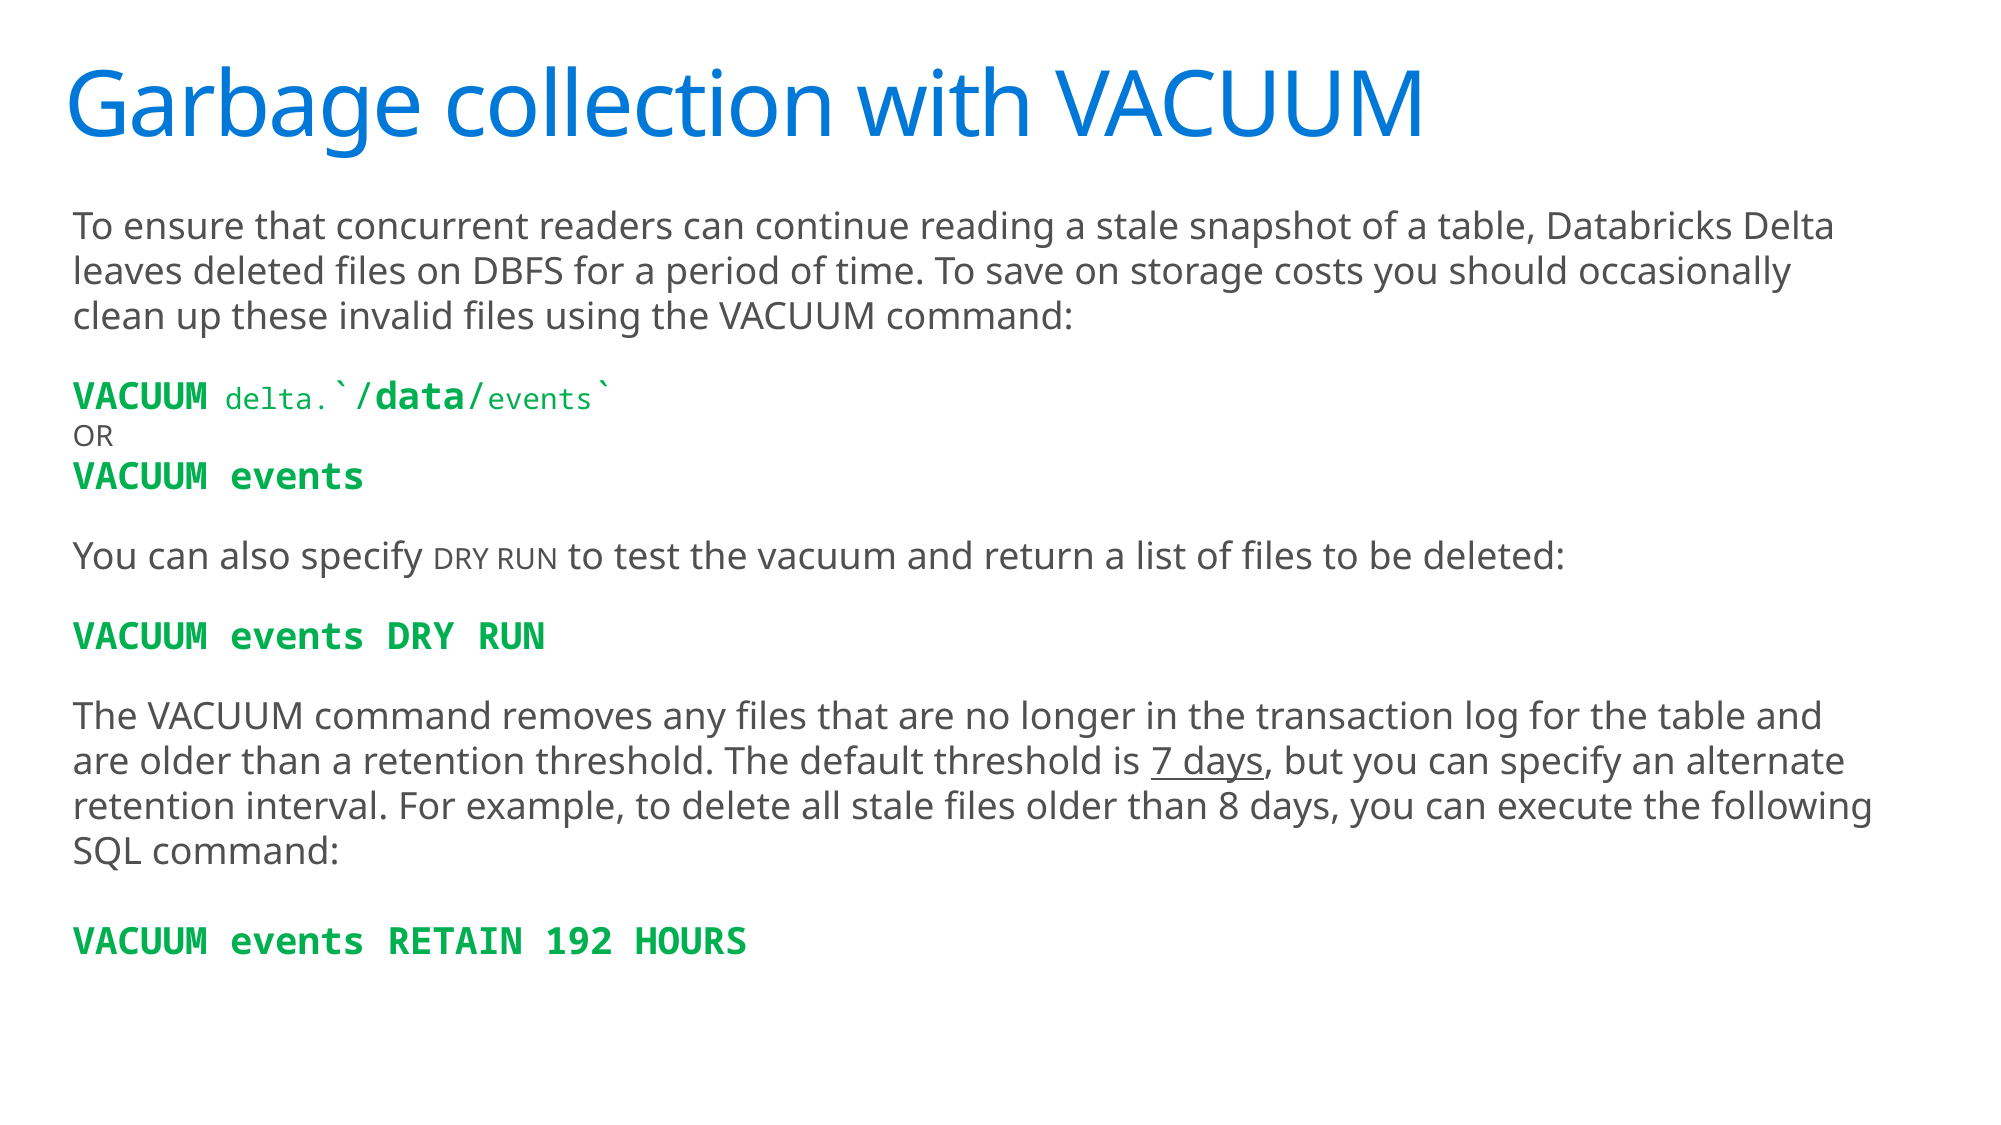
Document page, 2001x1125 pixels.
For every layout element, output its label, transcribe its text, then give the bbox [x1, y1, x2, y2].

text_box To ensure that concurrent readers can continue reading a stale snapshot of a table, Databricks Delta leaves deleted files on DBFS for a period of time. To save on storage costs you should occasionally clean up these invalid files using the VACUUM command: VACUUM delta.`/data/events` OR VACUUM events You can also specify DRY RUN to test the vacuum and return a list of files to be deleted: VACUUM events DRY RUN The VACUUM command removes any files that are no longer in the transaction log for the table and are older than a retention threshold. The default threshold is 7 days, but you can specify an alternate retention interval. For example, to delete all stale files older than 8 days, you can execute the following SQL command: VACUUM events RETAIN 192 HOURS [57, 195, 1903, 1015]
title Garbage collection with VACUUM [44, 47, 1957, 196]
